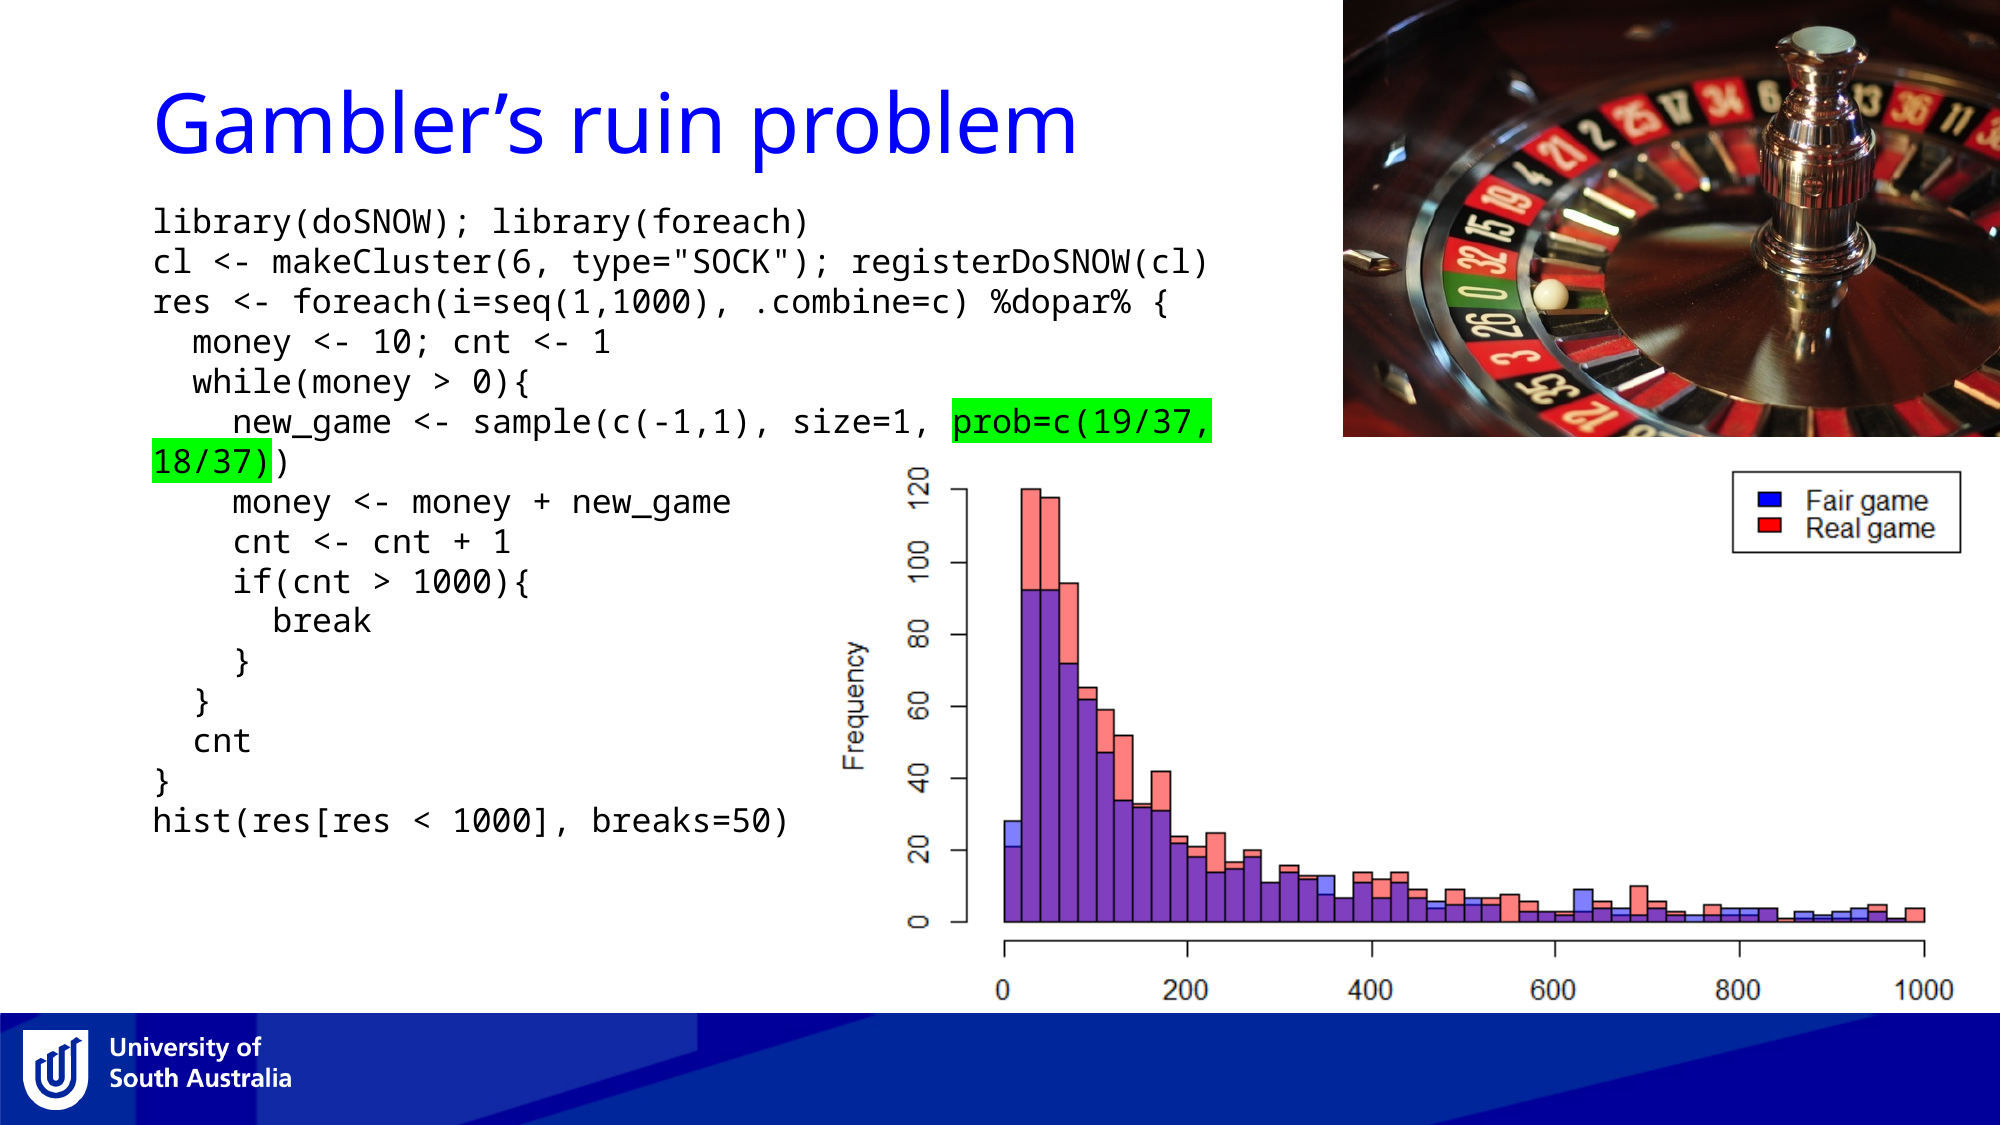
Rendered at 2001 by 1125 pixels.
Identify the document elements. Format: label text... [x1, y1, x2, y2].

picture [833, 449, 1983, 1003]
picture [0, 1013, 2000, 1125]
title Gambler’s ruin problem [137, 59, 1342, 194]
text_box library(doSNOW); library(foreach) cl <- makeCluster(6, type="SOCK"); registerDoSNOW(cl) res <- foreach(i=seq(1,1000), .combine=c) %dopar% { money <- 10; cnt <- 1 while(money > 0){ new_game <- sample(c(-1,1), size=1, prob=c(19/37, 18/37)) money <- money + new_game cnt <- cnt + 1 if(cnt > 1000){ break } } cnt } hist(res[res < 1000], breaks=50) [137, 193, 1321, 847]
picture [1342, 0, 2000, 437]
